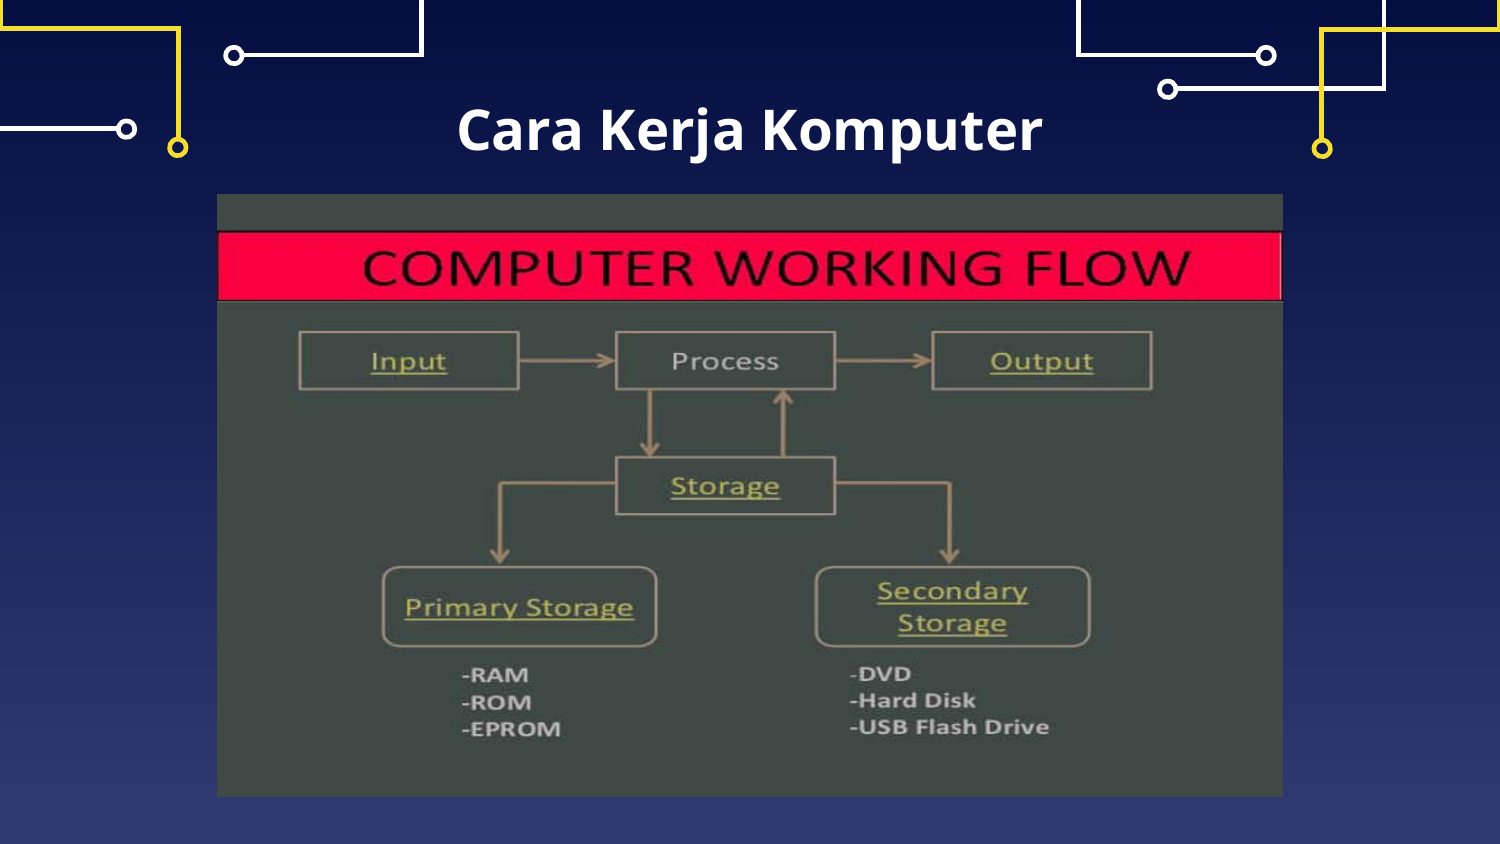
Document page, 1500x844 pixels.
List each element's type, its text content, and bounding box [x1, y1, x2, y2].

picture [217, 194, 1283, 797]
title Cara Kerja Komputer [267, 88, 1233, 167]
